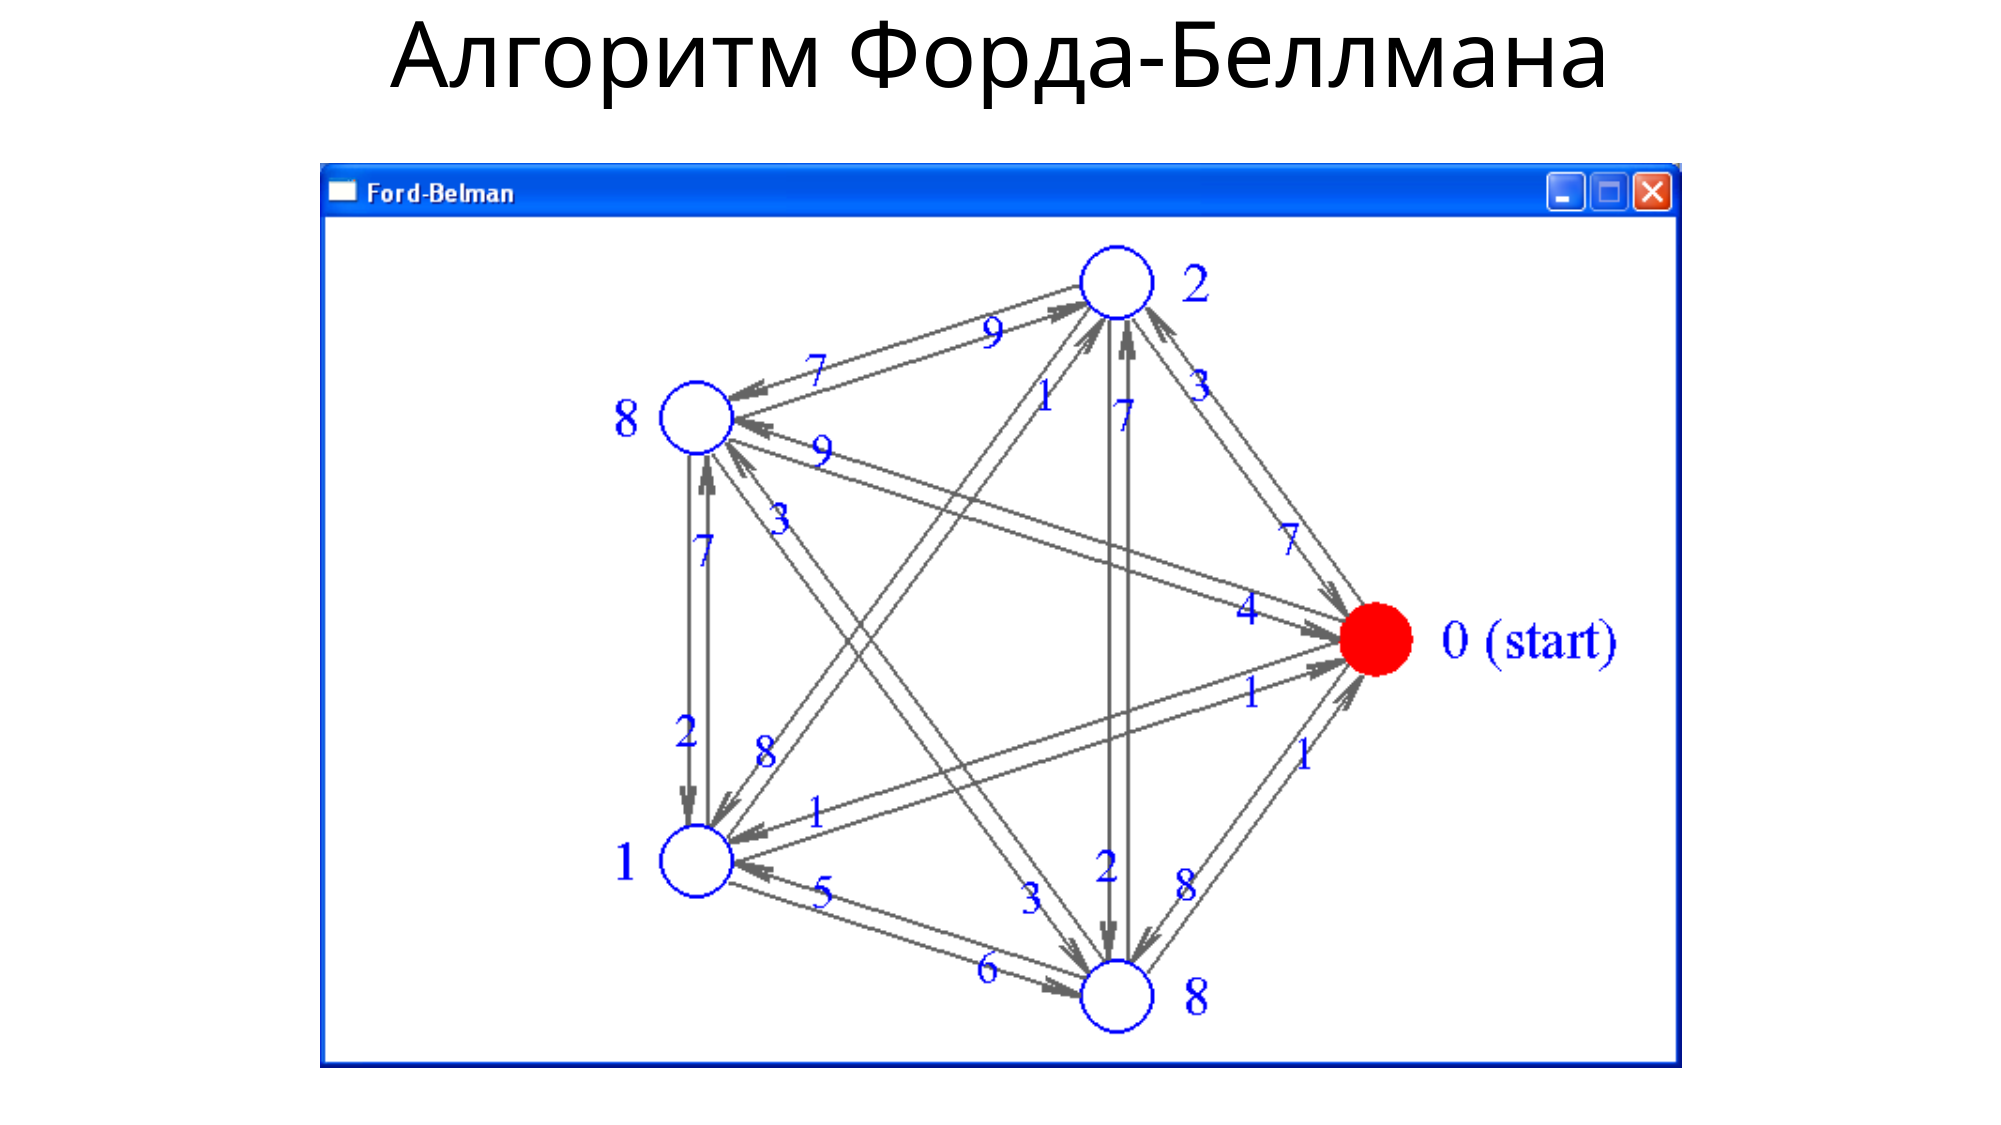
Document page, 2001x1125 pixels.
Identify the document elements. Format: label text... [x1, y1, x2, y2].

picture [320, 163, 1682, 1068]
title Алгоритм Форда-Беллмана [320, 0, 1683, 116]
